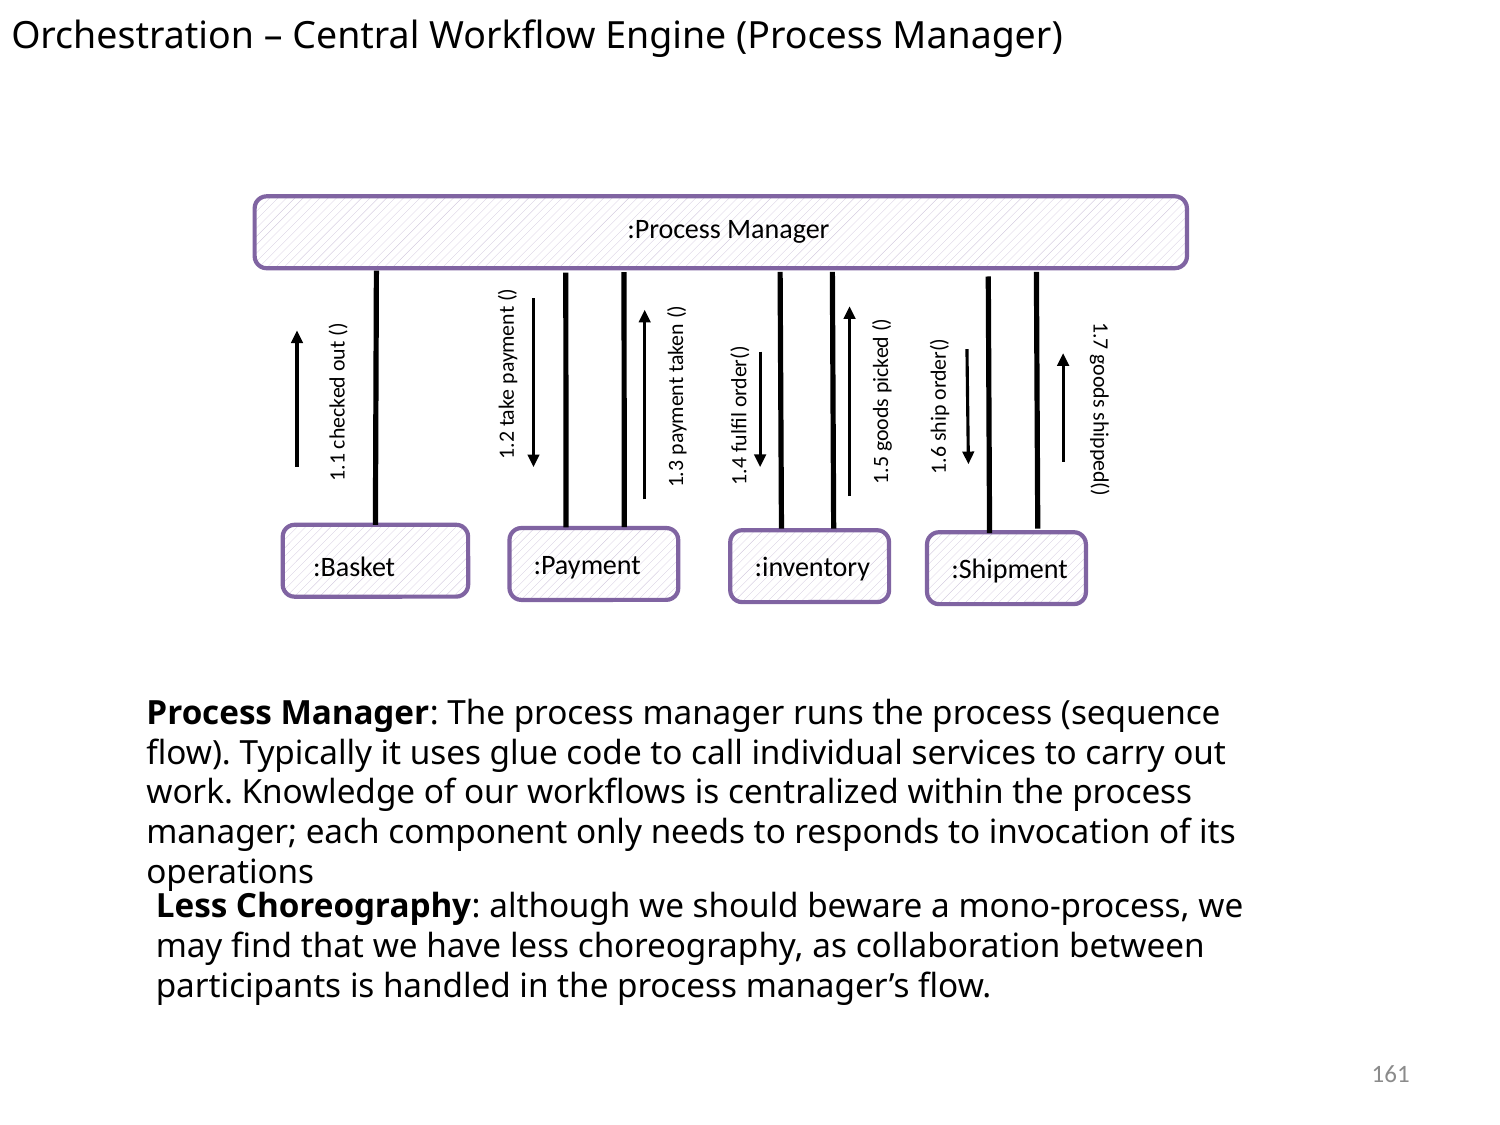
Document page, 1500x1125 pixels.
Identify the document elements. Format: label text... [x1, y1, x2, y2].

text_box 1.7 goods shipped() [1081, 307, 1123, 548]
text_box 1.6 ship order() [916, 316, 958, 490]
text_box 1.4 fulfil order() [716, 314, 758, 500]
text_box Orchestration – Central Workflow Engine (Process Manager) [0, 0, 1500, 67]
text_box [728, 528, 892, 605]
text_box :Process Manager [612, 203, 925, 252]
text_box [924, 530, 1089, 607]
text_box [507, 525, 681, 603]
text_box :Basket [298, 540, 453, 590]
text_box Less Choreography: although we should beware a mono-process, we may find that we have less choreography, as collaboration between participants is handled in the process manager’s flow. [141, 876, 1320, 1012]
text_box 1.2 take payment () [484, 271, 526, 474]
text_box 1.5 goods picked () [858, 235, 900, 500]
text_box [280, 522, 471, 599]
text_box 1.3 payment taken () [653, 238, 695, 503]
text_box Process Manager: The process manager runs the process (sequence flow). Typically it uses glue code to call individual services to carry out work. Knowledge of our workflows is centralized within the process manager; each component only needs to responds to invocation of its operations [131, 683, 1311, 898]
text_box :Shipment [936, 542, 1096, 592]
text_box 1.1 checked out () [315, 276, 357, 497]
slide_number 161 [1074, 1042, 1425, 1103]
text_box :inventory [739, 540, 899, 590]
text_box [252, 194, 1190, 271]
text_box :Payment [519, 538, 674, 588]
